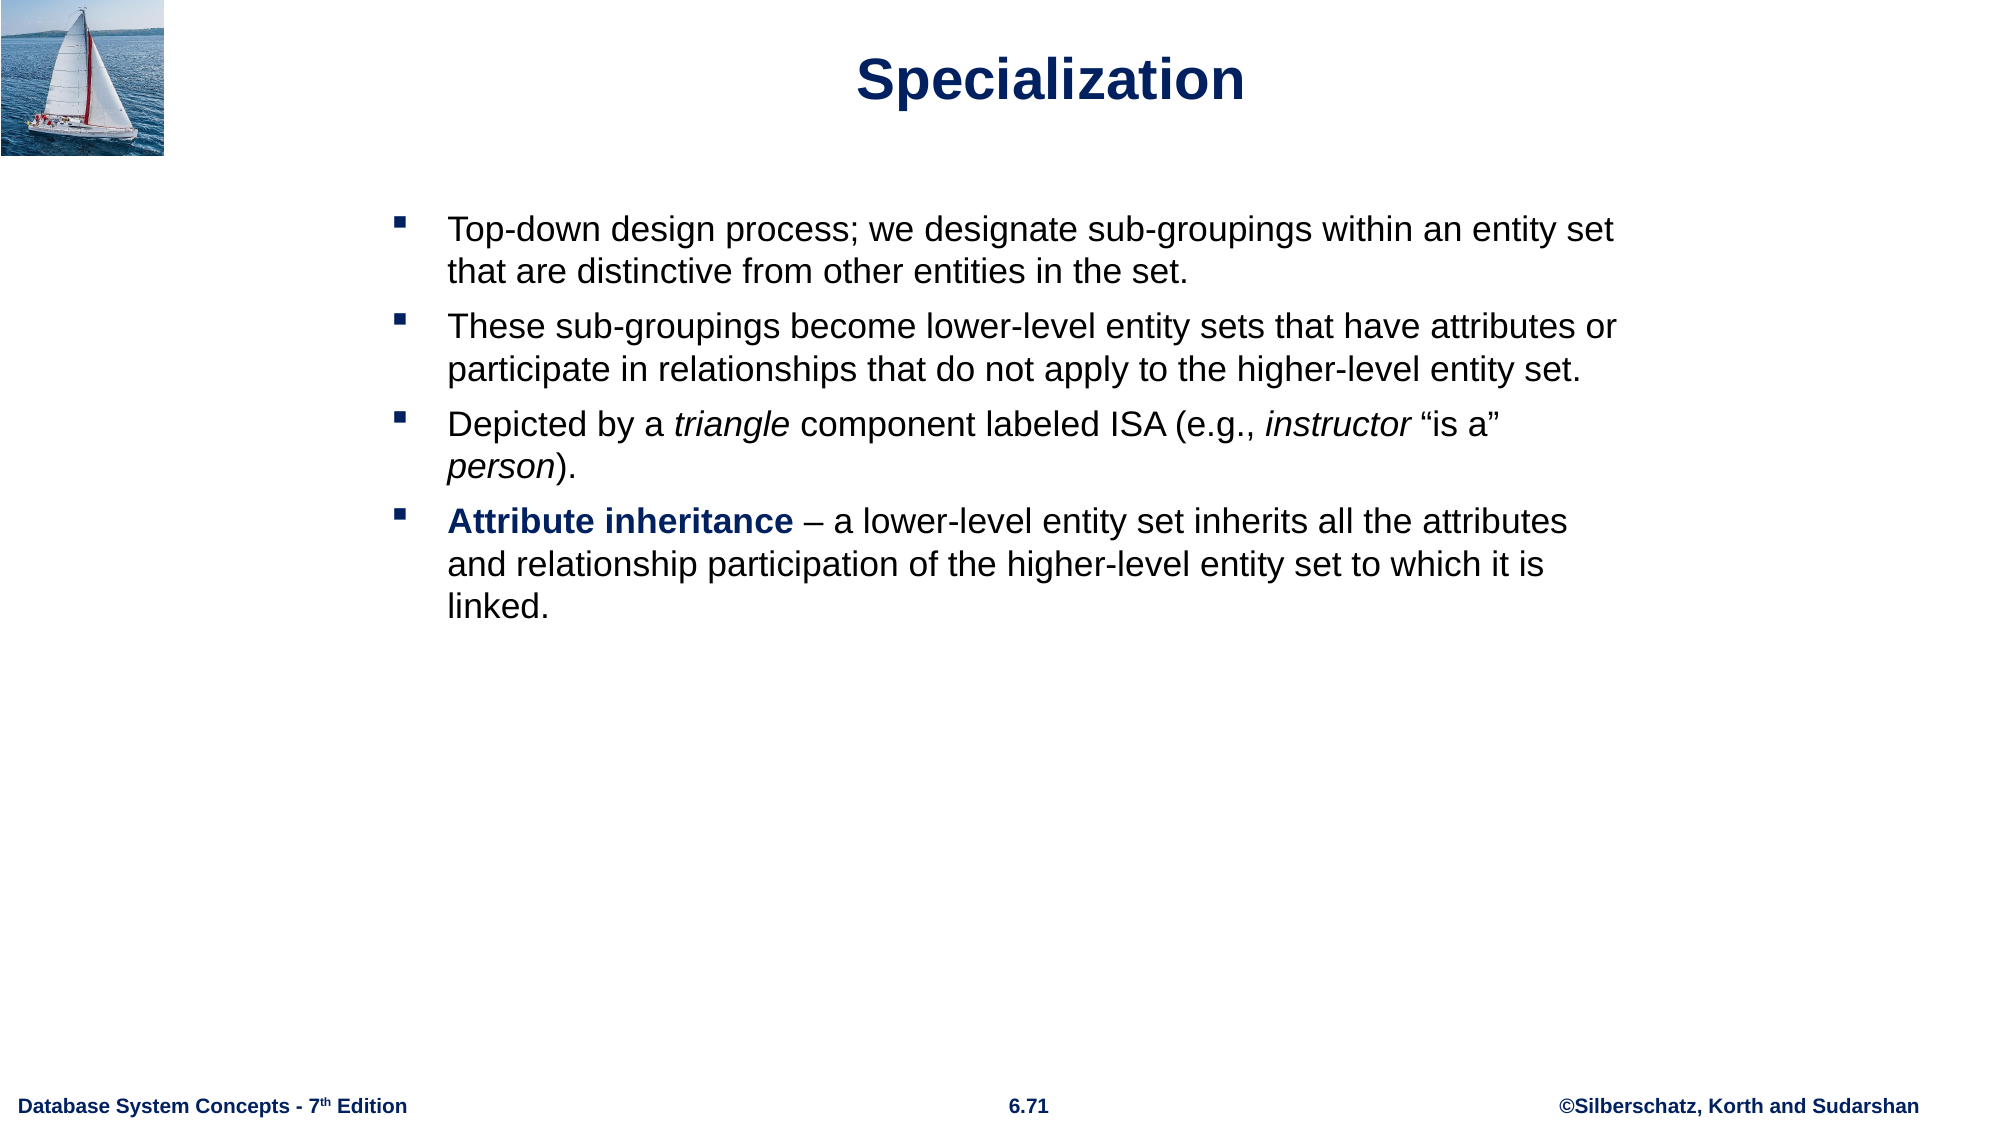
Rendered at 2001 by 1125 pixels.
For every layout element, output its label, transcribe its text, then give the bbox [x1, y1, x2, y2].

title Specialization [167, 18, 1935, 120]
list Top-down design process; we designate sub-groupings within an entity set that are distinctive from other entities in the set. These sub-groupings become lower-level entity sets that have attributes or participate in relationships that do not apply to the higher-level entity set. Depicted by a triangle component labeled ISA (e.g., instructor “is a” person). Attribute inheritance – a lower-level entity set inherits all the attributes and relationship participation of the higher-level entity set to which it is linked. [376, 198, 1635, 842]
picture [1, 0, 164, 156]
